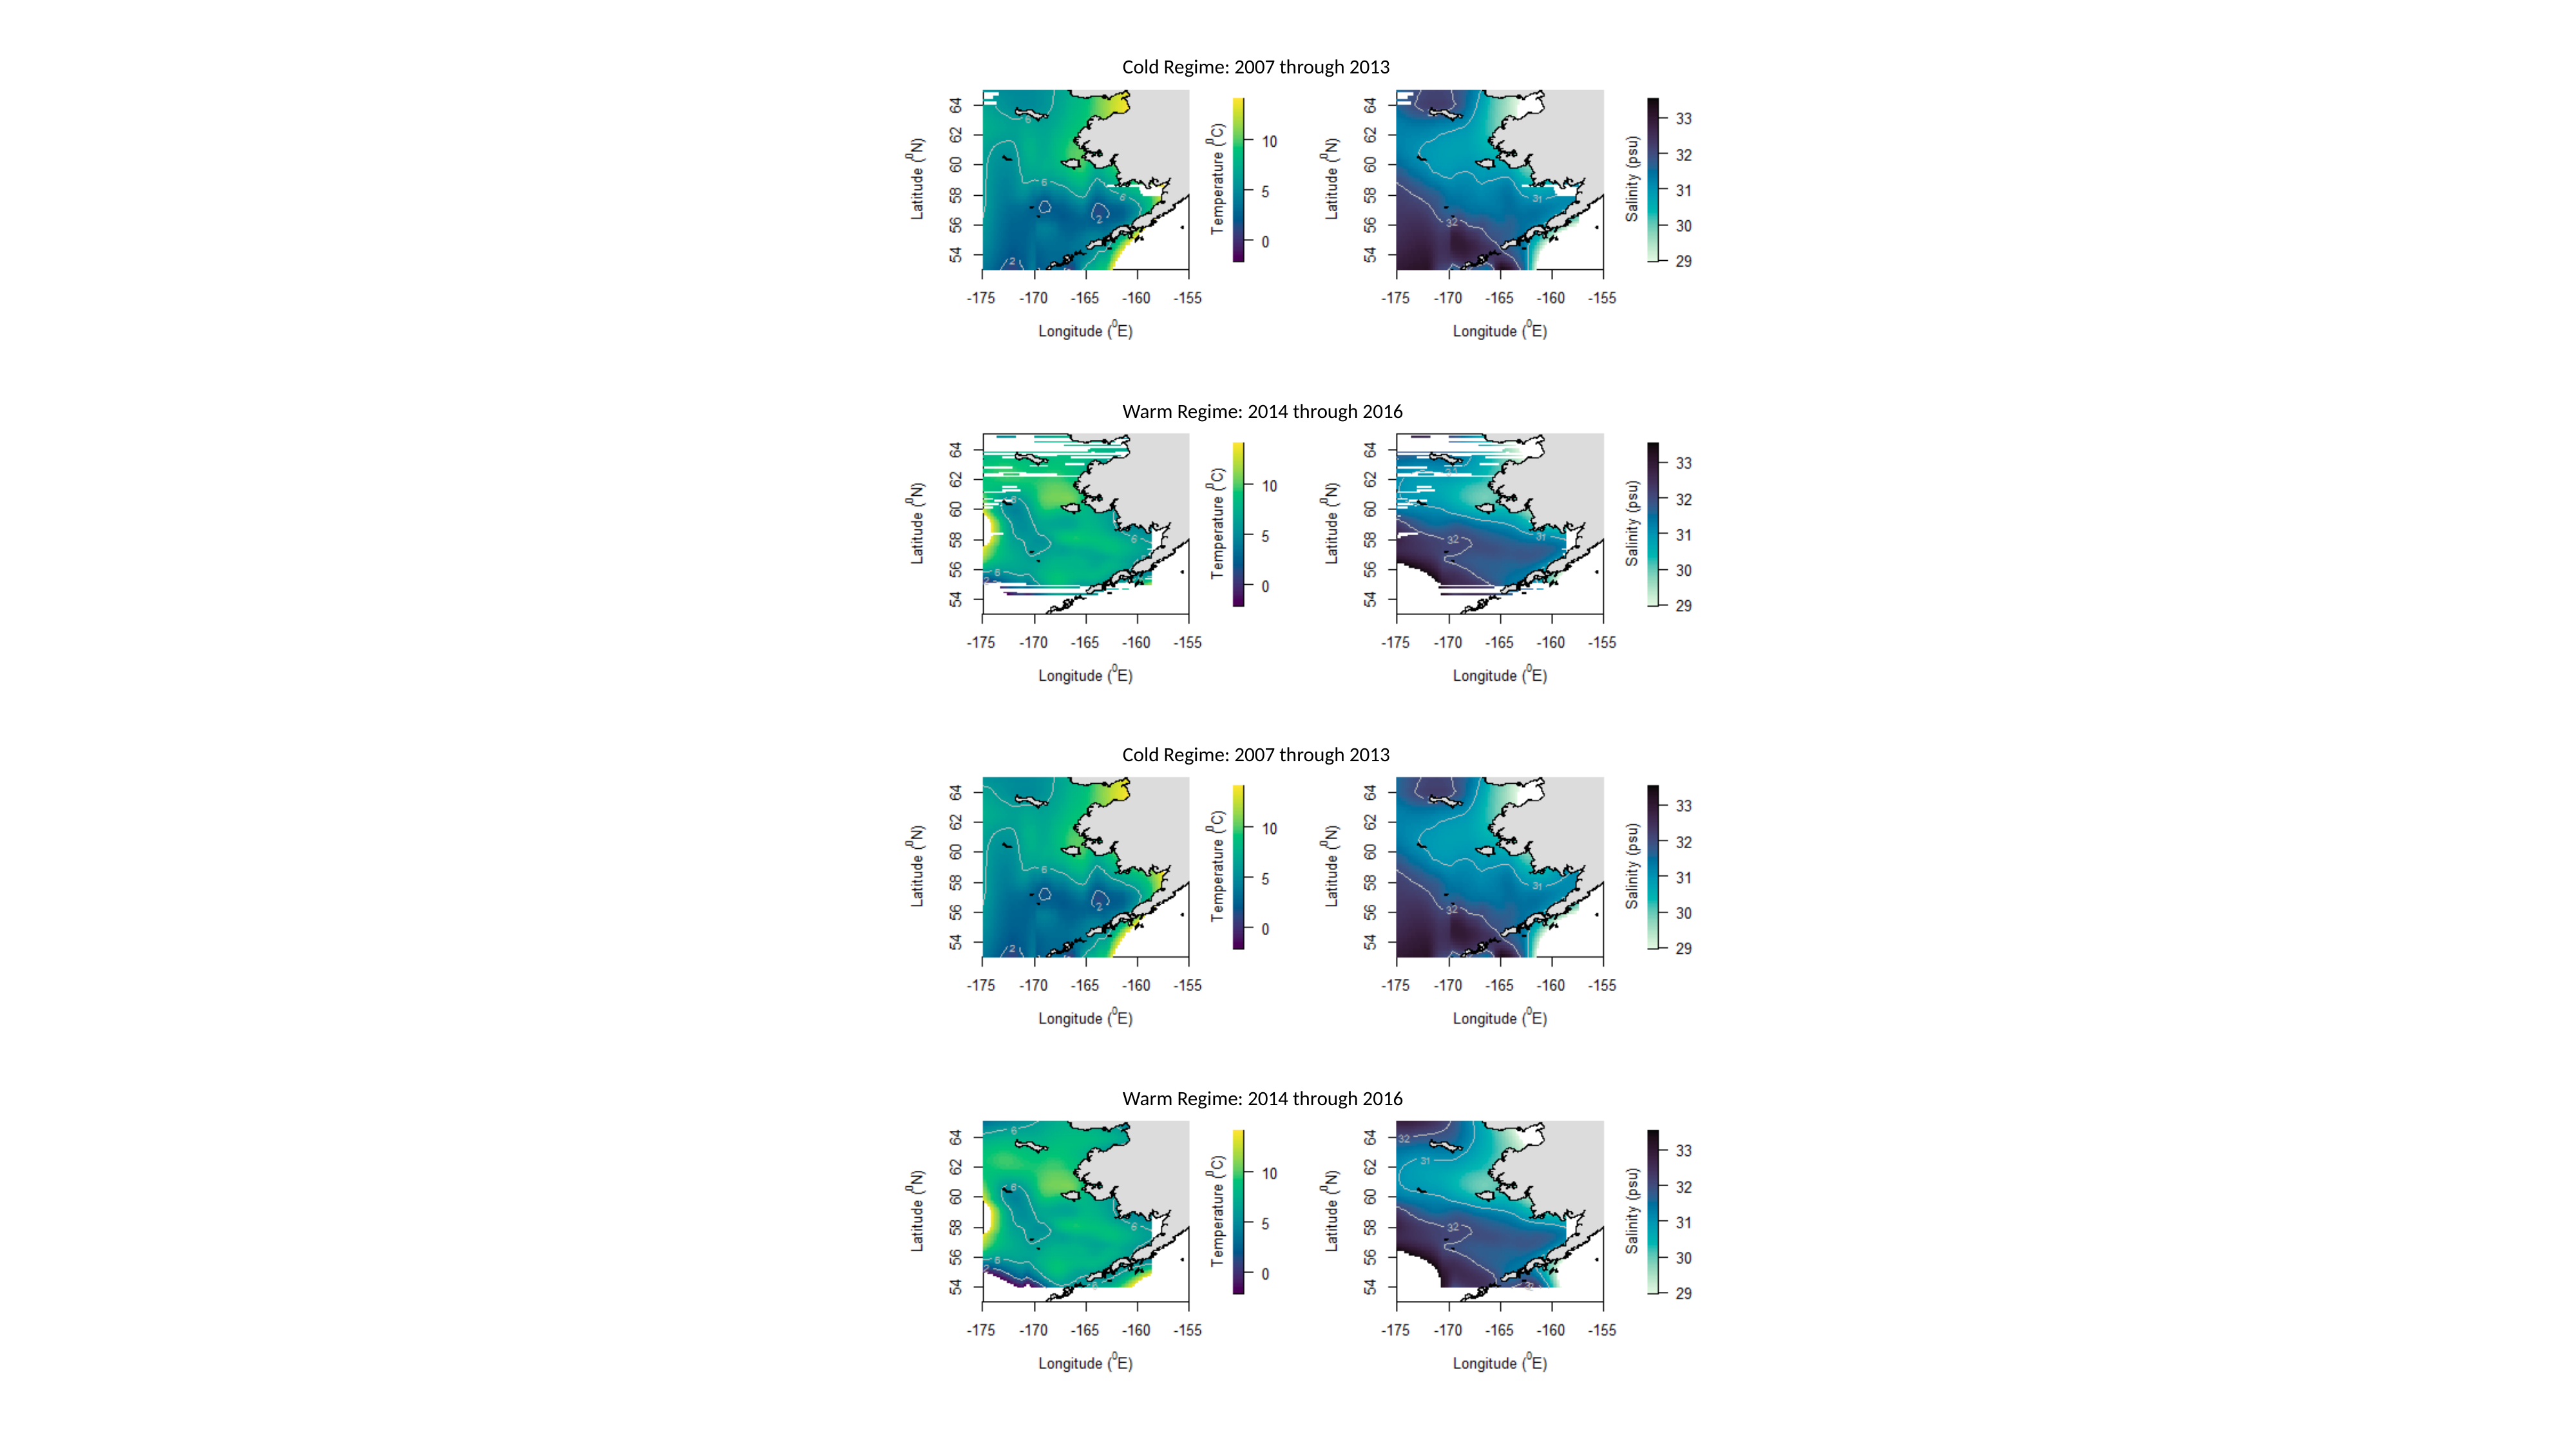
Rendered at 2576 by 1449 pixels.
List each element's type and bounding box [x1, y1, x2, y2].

text_box [873, 723, 1703, 1412]
text_box [873, 35, 1703, 723]
